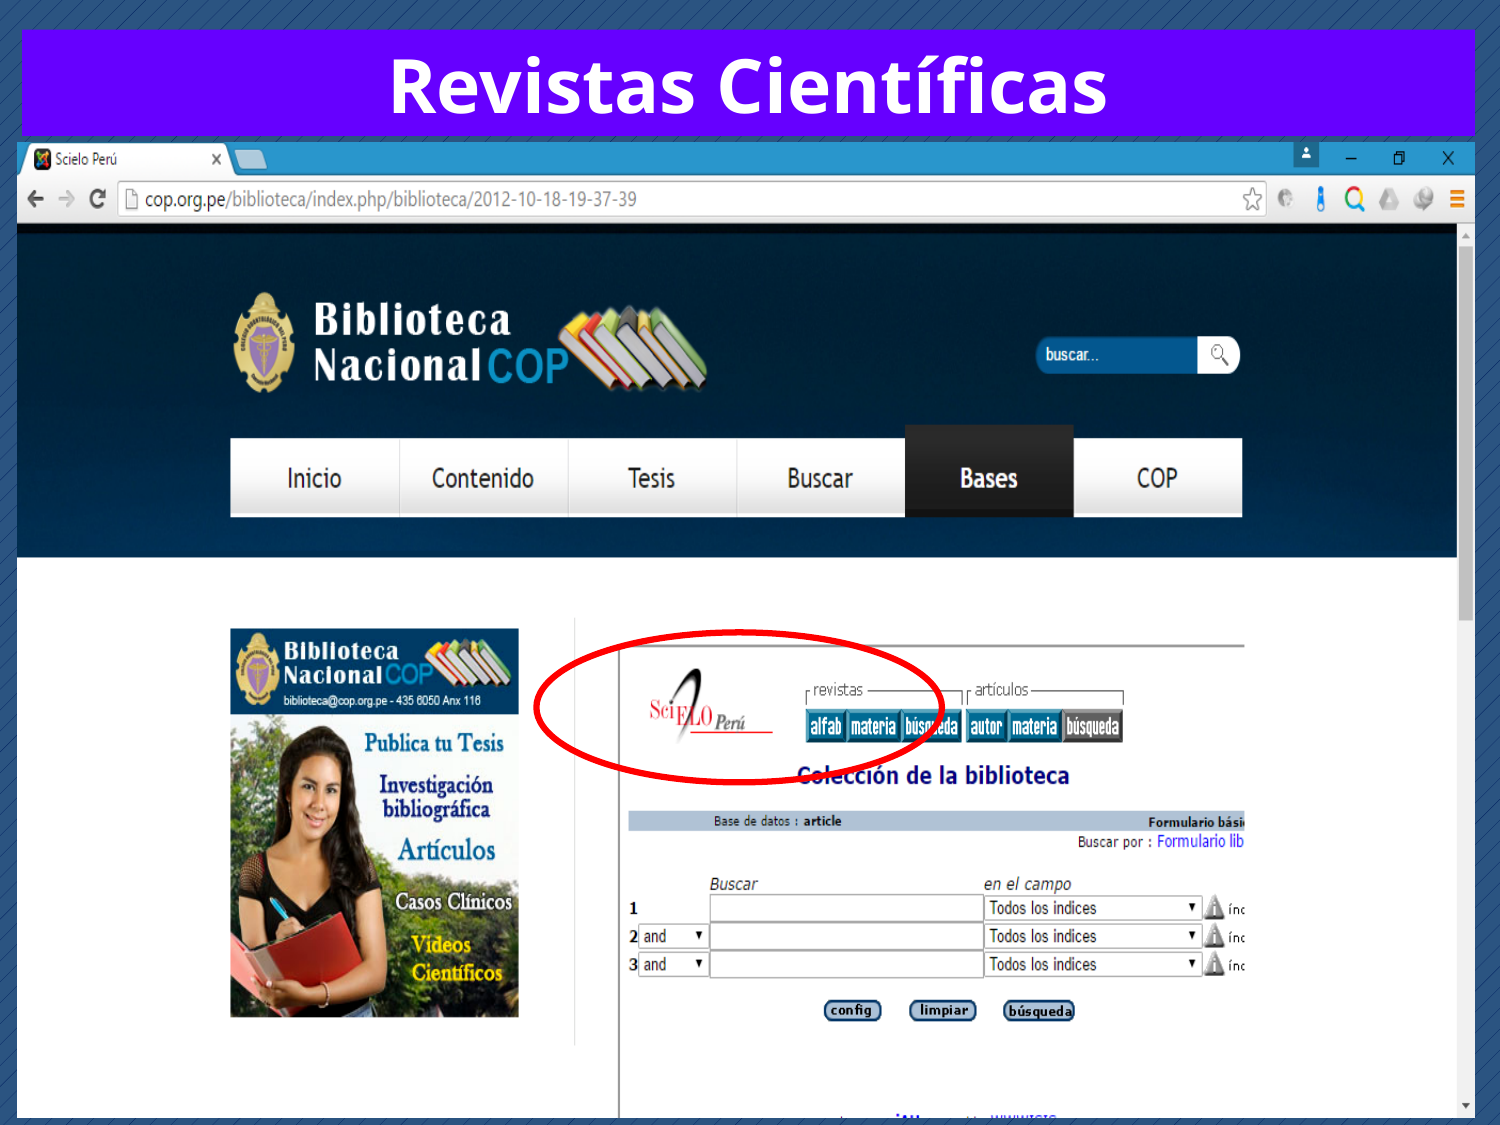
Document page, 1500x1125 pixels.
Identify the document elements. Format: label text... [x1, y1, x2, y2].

picture [17, 142, 1476, 1118]
text_box Revistas Científicas [22, 29, 1475, 136]
